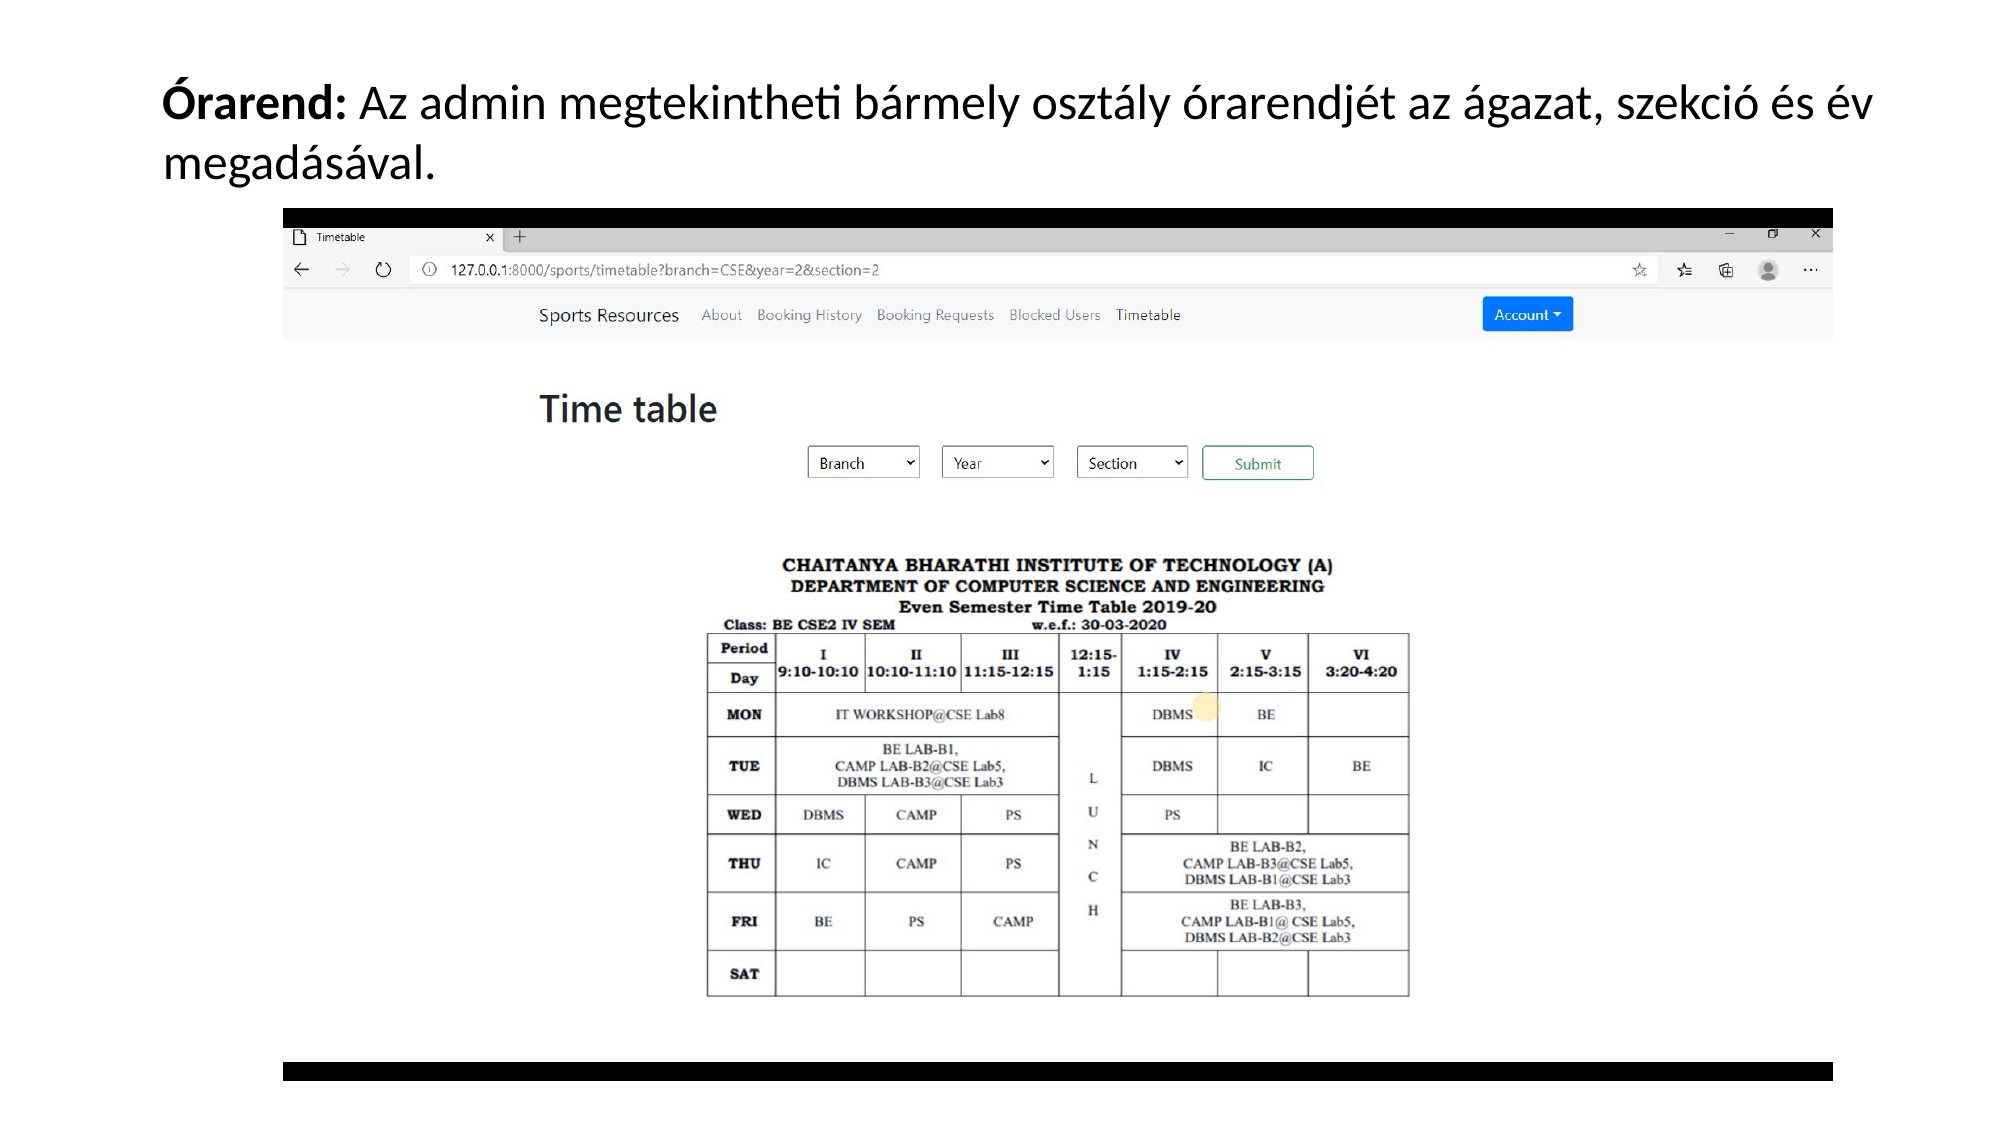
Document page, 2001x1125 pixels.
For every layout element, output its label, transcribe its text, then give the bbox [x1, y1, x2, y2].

text_box Órarend: Az admin megtekintheti bármely osztály órarendjét az ágazat, szekció és év megadásával. [87, 72, 1912, 187]
picture [283, 208, 1833, 1081]
